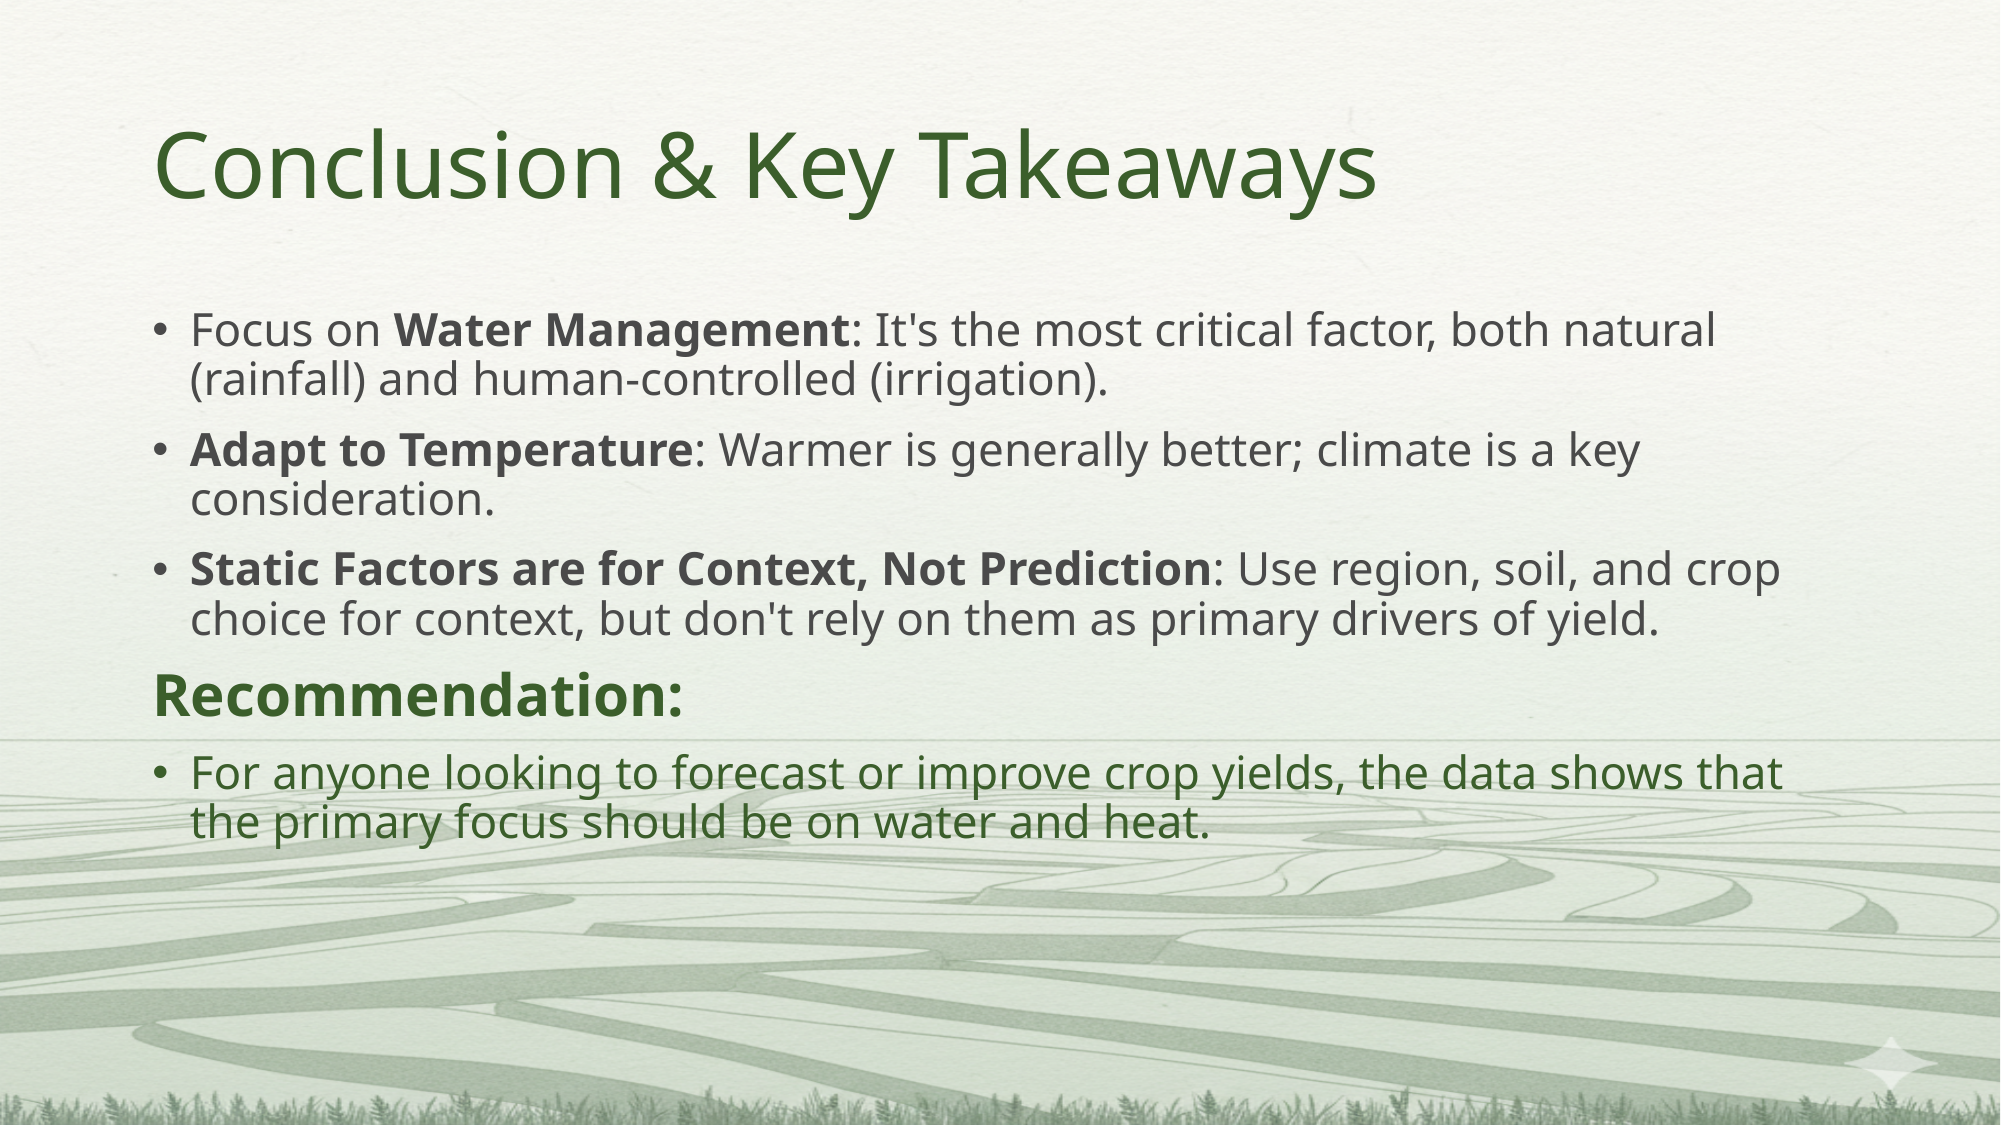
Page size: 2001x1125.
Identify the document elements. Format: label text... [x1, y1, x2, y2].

list Focus on Water Management: It's the most critical factor, both natural (rainfall) and human-controlled (irrigation). Adapt to Temperature: Warmer is generally better; climate is a key consideration. Static Factors are for Context, Not Prediction: Use region, soil, and crop choice for context, but don't rely on them as primary drivers of yield. Recommendation: For anyone looking to forecast or improve crop yields, the data shows that the primary focus should be on water and heat. [137, 299, 1863, 1014]
title Conclusion & Key Takeaways [137, 59, 1863, 278]
picture [0, 0, 2001, 1125]
